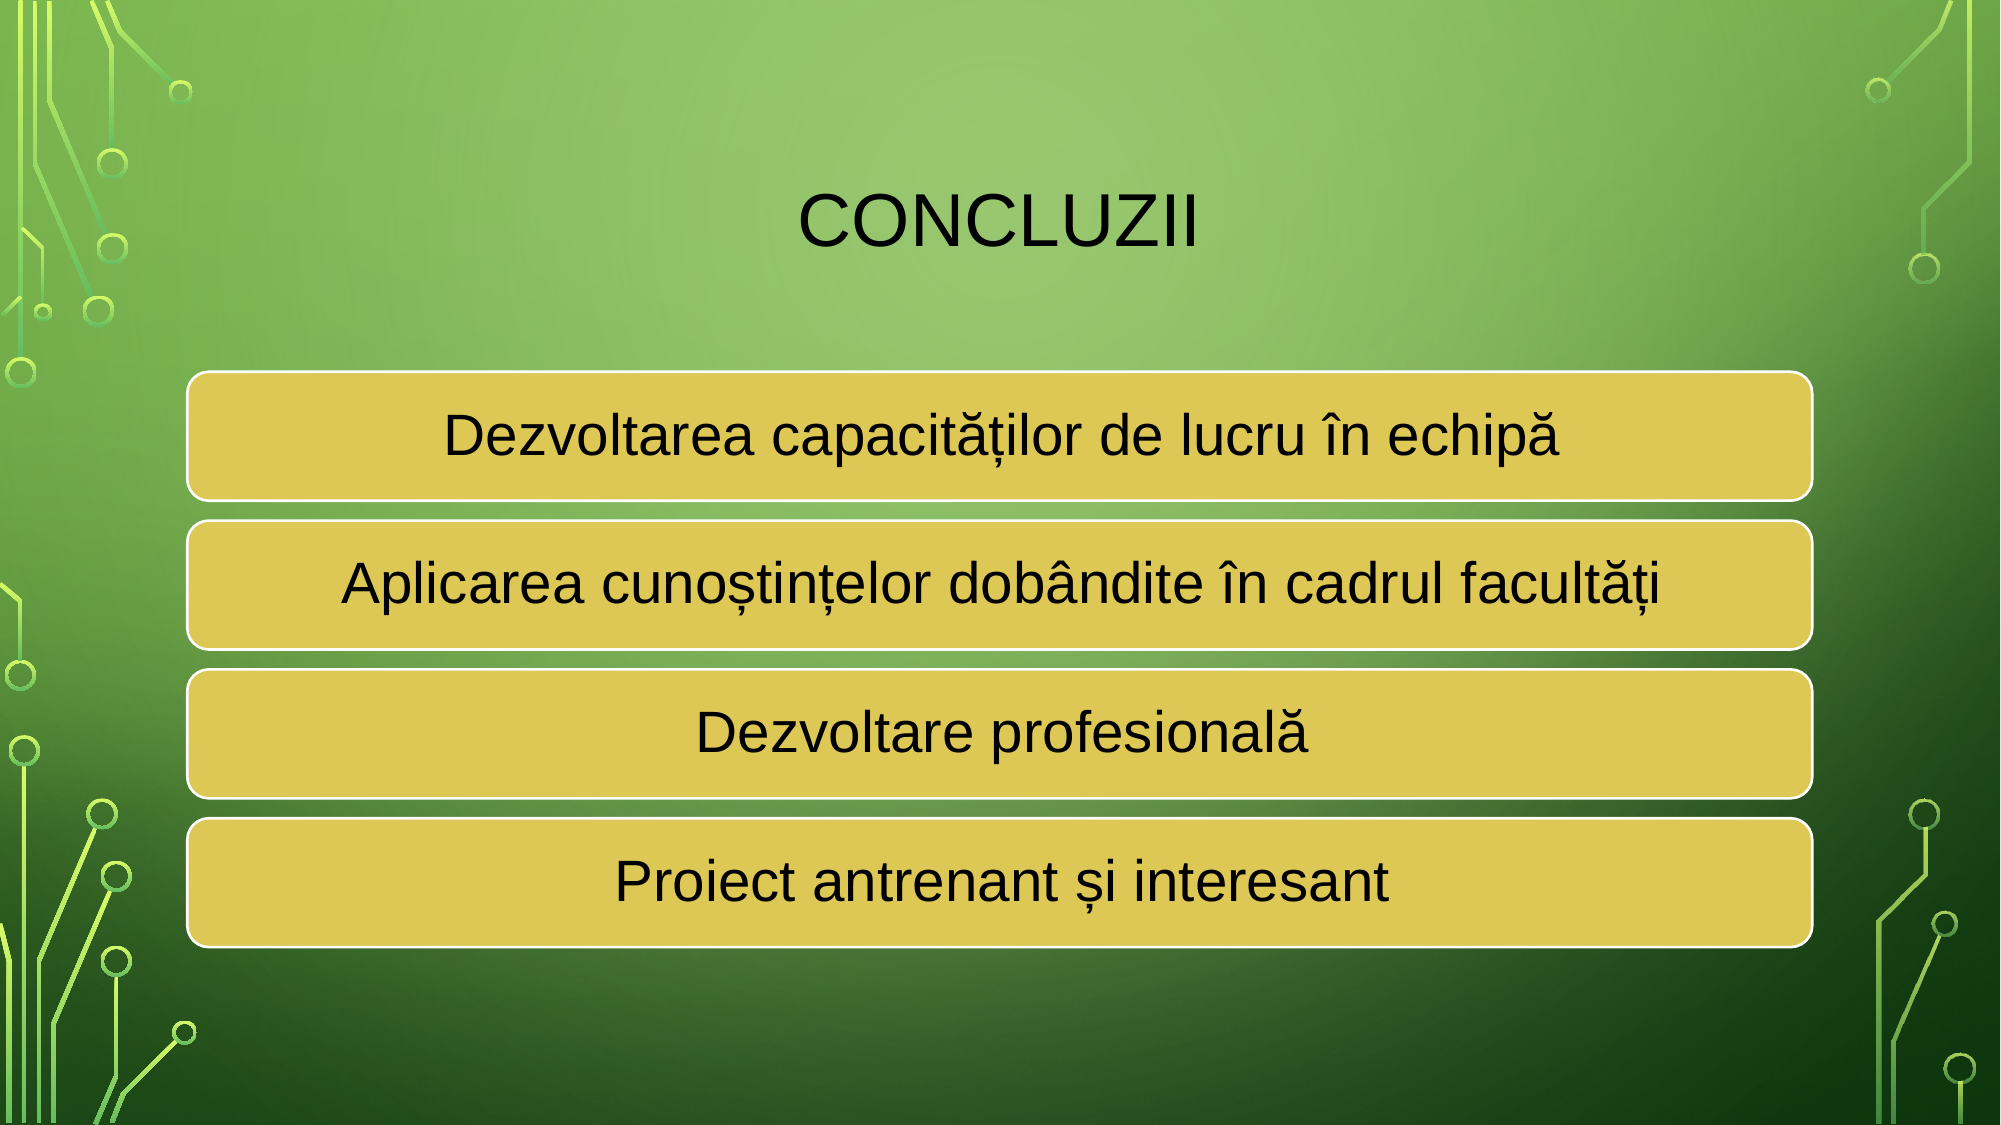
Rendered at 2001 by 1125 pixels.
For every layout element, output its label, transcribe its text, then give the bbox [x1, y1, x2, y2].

title Concluzii [187, 101, 1813, 344]
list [186, 368, 1813, 951]
